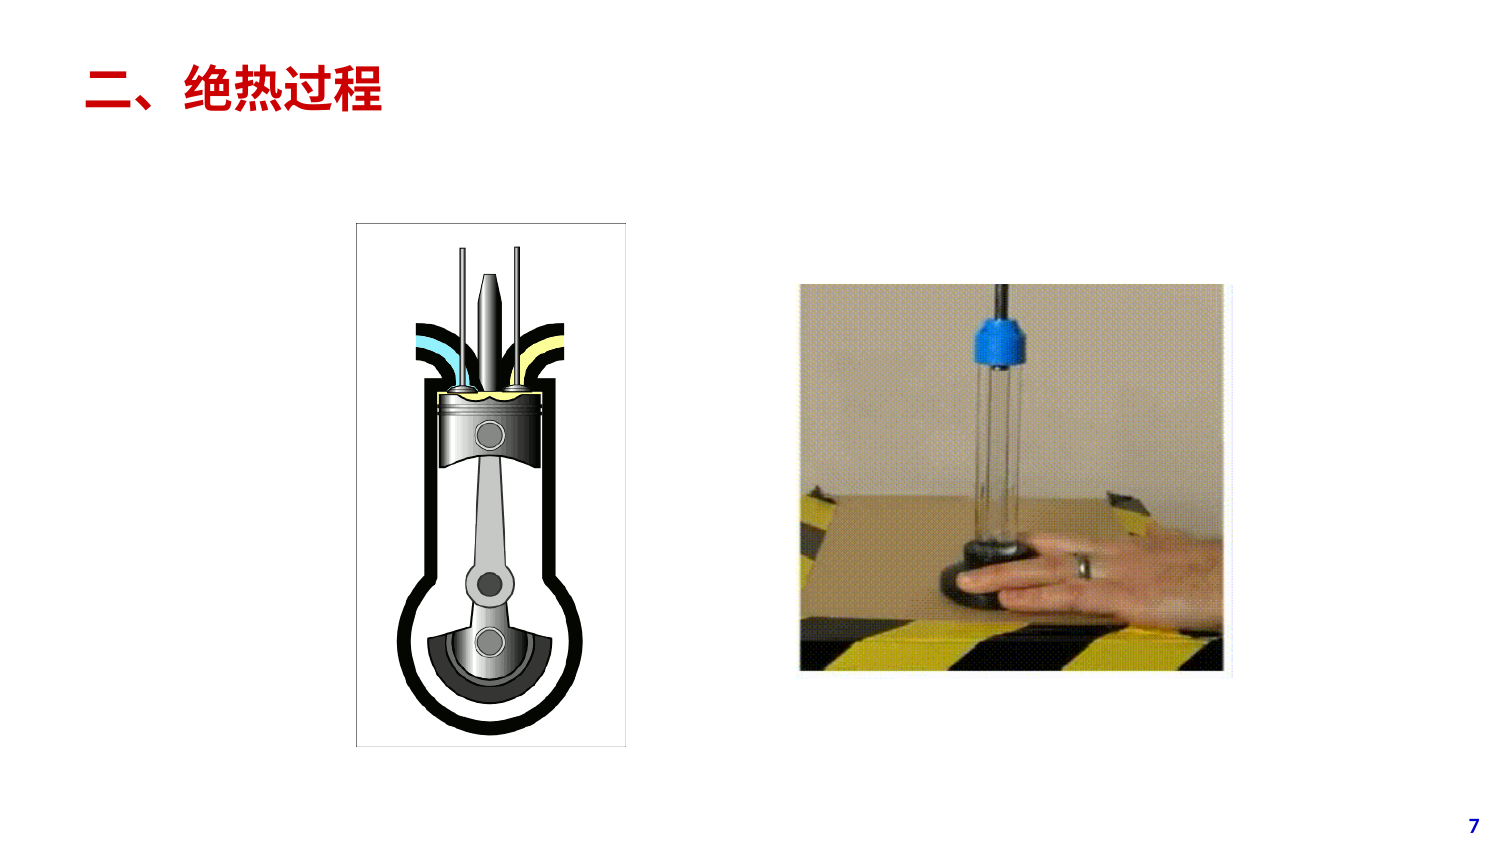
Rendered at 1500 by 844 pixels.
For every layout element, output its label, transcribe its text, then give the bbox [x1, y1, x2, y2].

text_box 二、绝热过程 [68, 50, 491, 125]
picture [796, 284, 1233, 679]
picture [355, 222, 626, 747]
